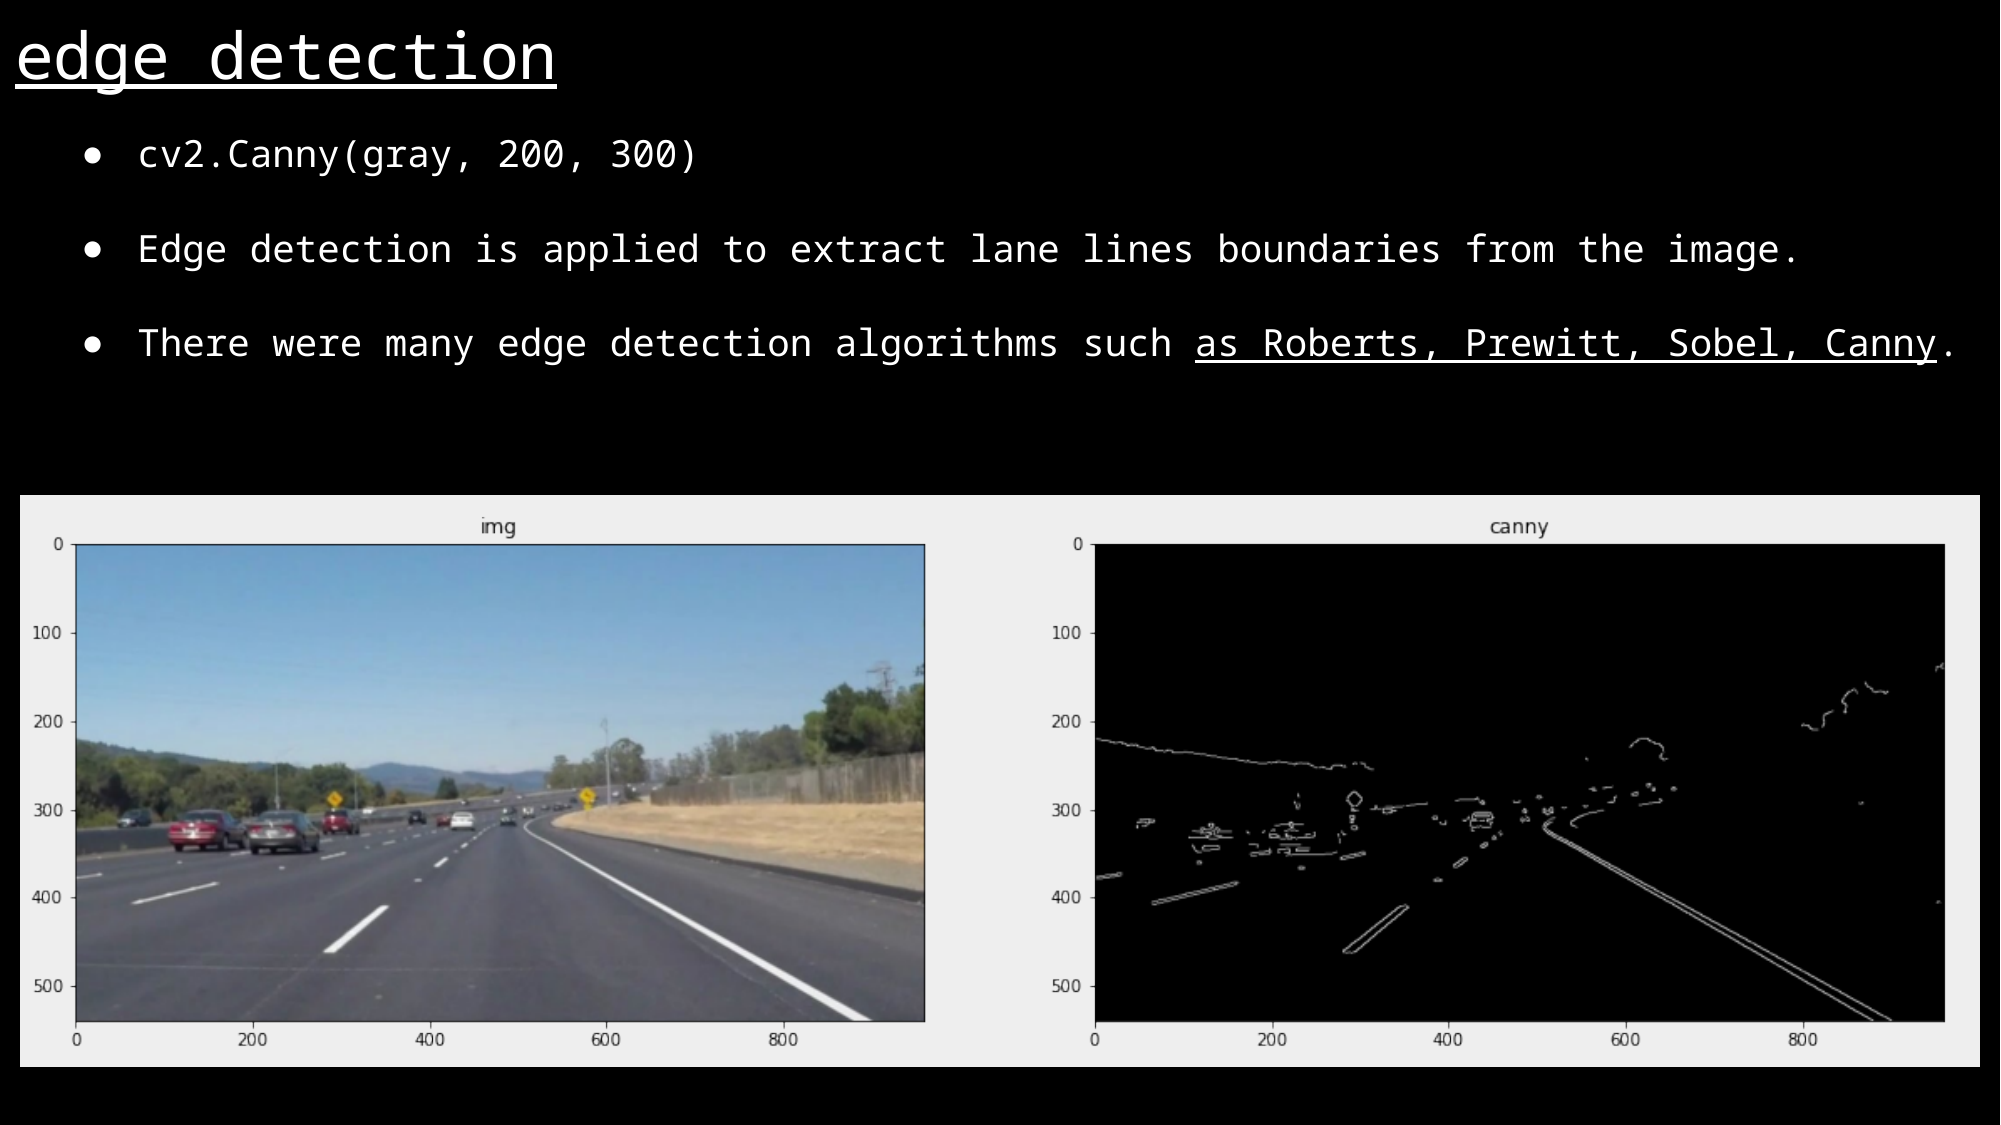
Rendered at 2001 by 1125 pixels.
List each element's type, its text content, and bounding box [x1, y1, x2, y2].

title edge detection [0, 23, 1149, 93]
list cv2.Canny(gray, 200, 300) Edge detection is applied to extract lane lines boundaries from the image. There were many edge detection algorithms such as Roberts, Prewitt, Sobel, Canny. [66, 127, 2000, 365]
picture [20, 494, 1980, 1067]
